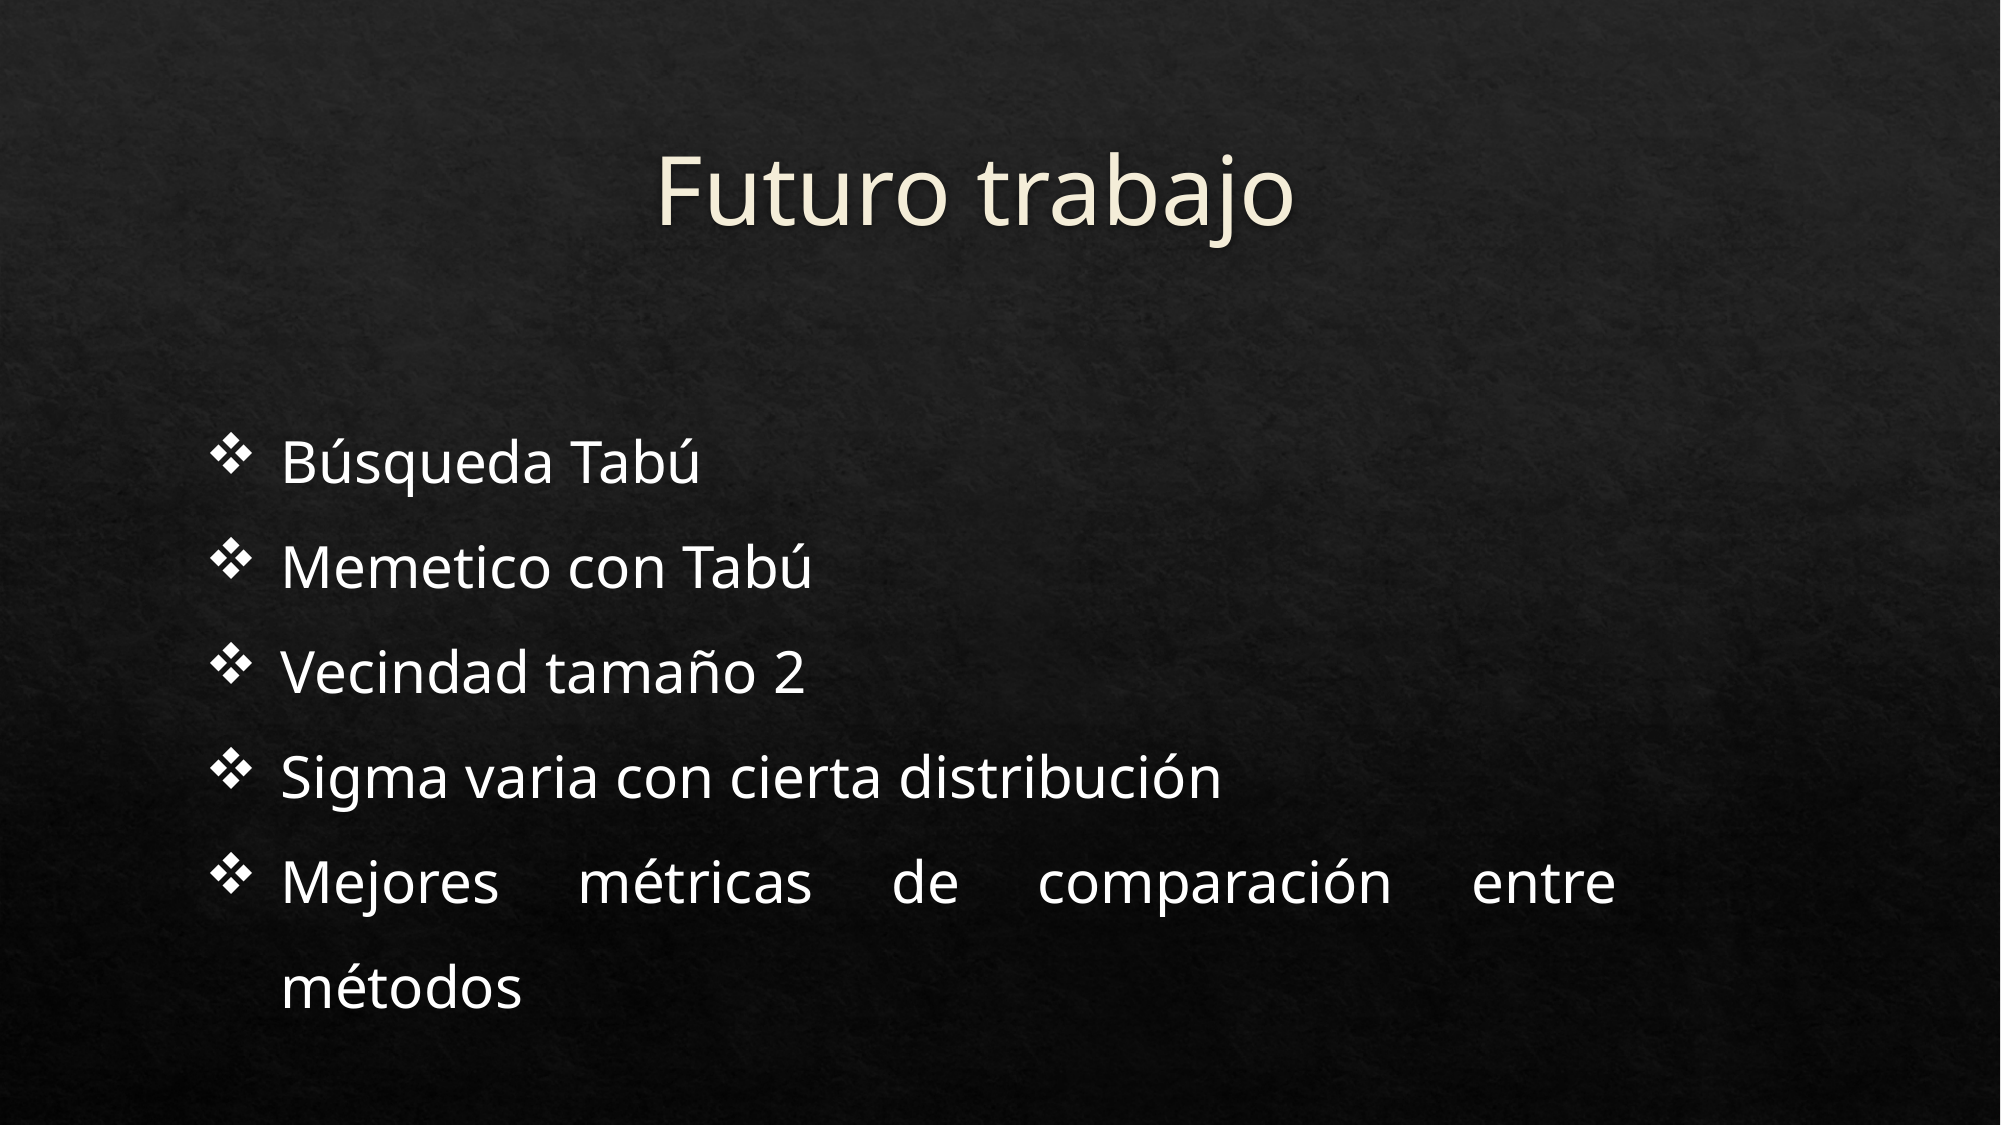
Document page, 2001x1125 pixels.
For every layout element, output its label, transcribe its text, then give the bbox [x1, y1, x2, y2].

text_box Búsqueda Tabú Memetico con Tabú Vecindad tamaño 2 Sigma varia con cierta distribución Mejores métricas de comparación entre métodos [190, 383, 1632, 1028]
title Futuro trabajo [126, 91, 1825, 298]
